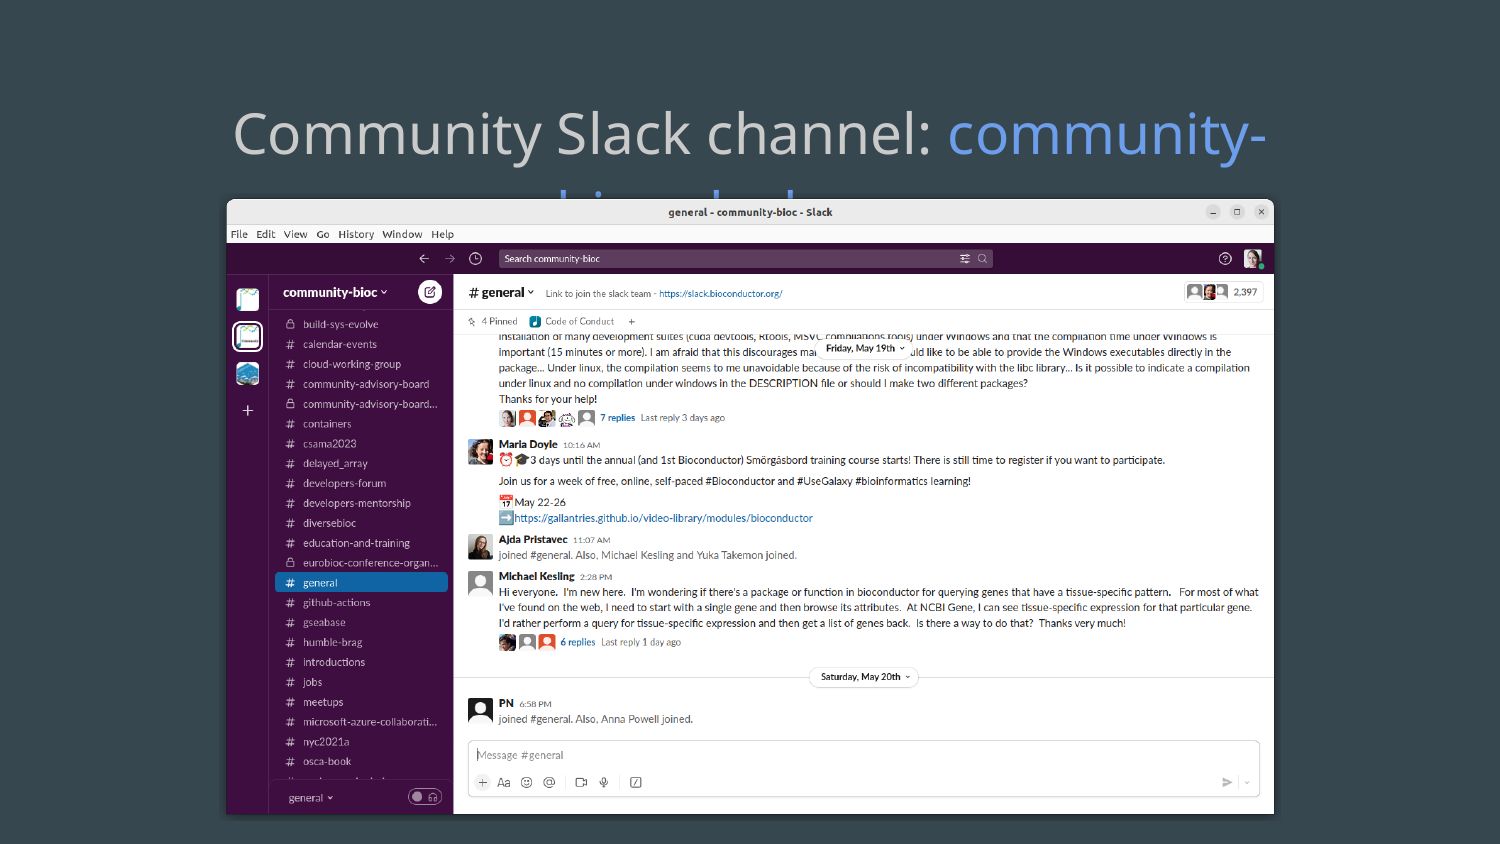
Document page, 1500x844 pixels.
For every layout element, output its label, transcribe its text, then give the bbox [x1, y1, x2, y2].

title Community Slack channel: community-bioc.slack.com [51, 72, 1449, 167]
picture [219, 193, 1281, 821]
